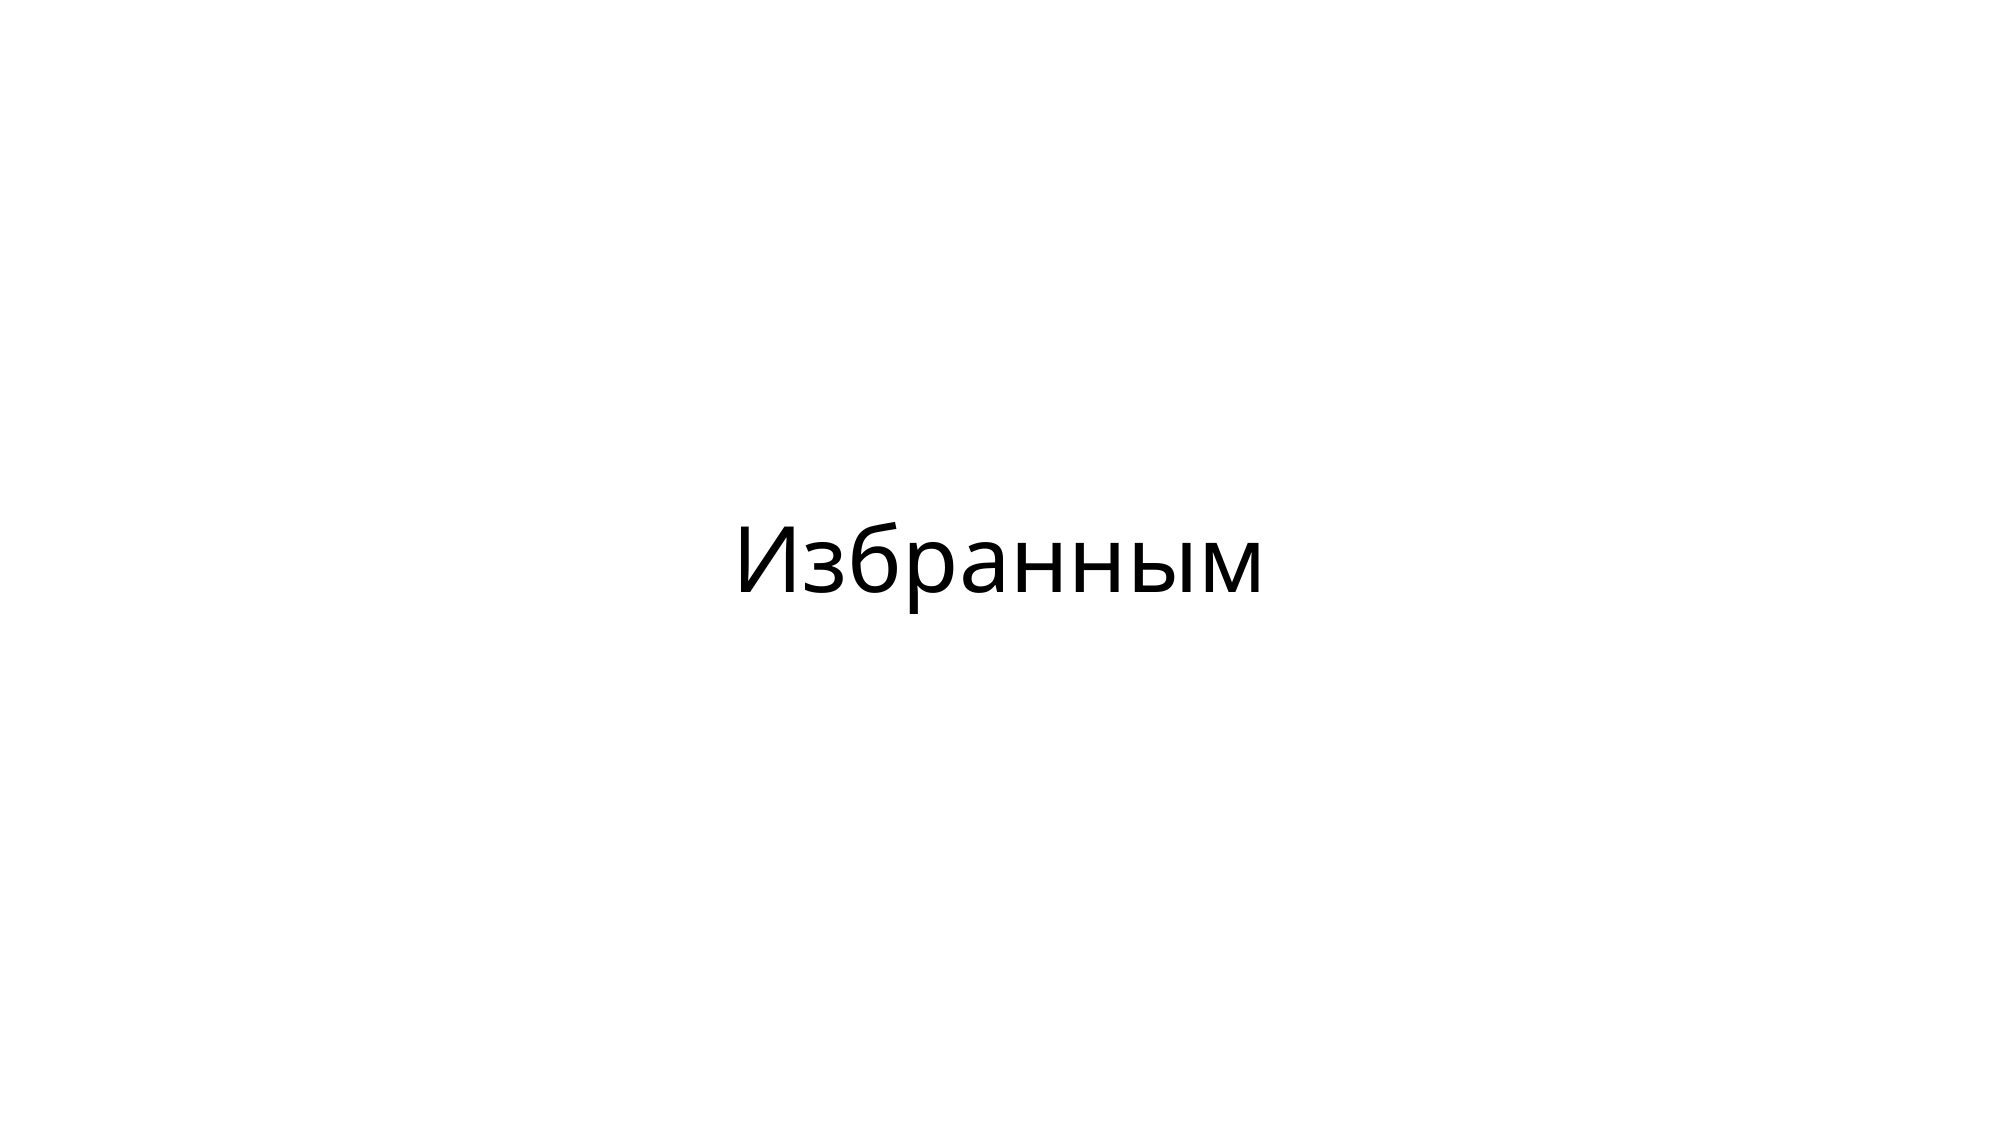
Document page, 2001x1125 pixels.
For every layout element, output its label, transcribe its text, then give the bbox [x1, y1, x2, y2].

title Избранным [137, 453, 1863, 672]
